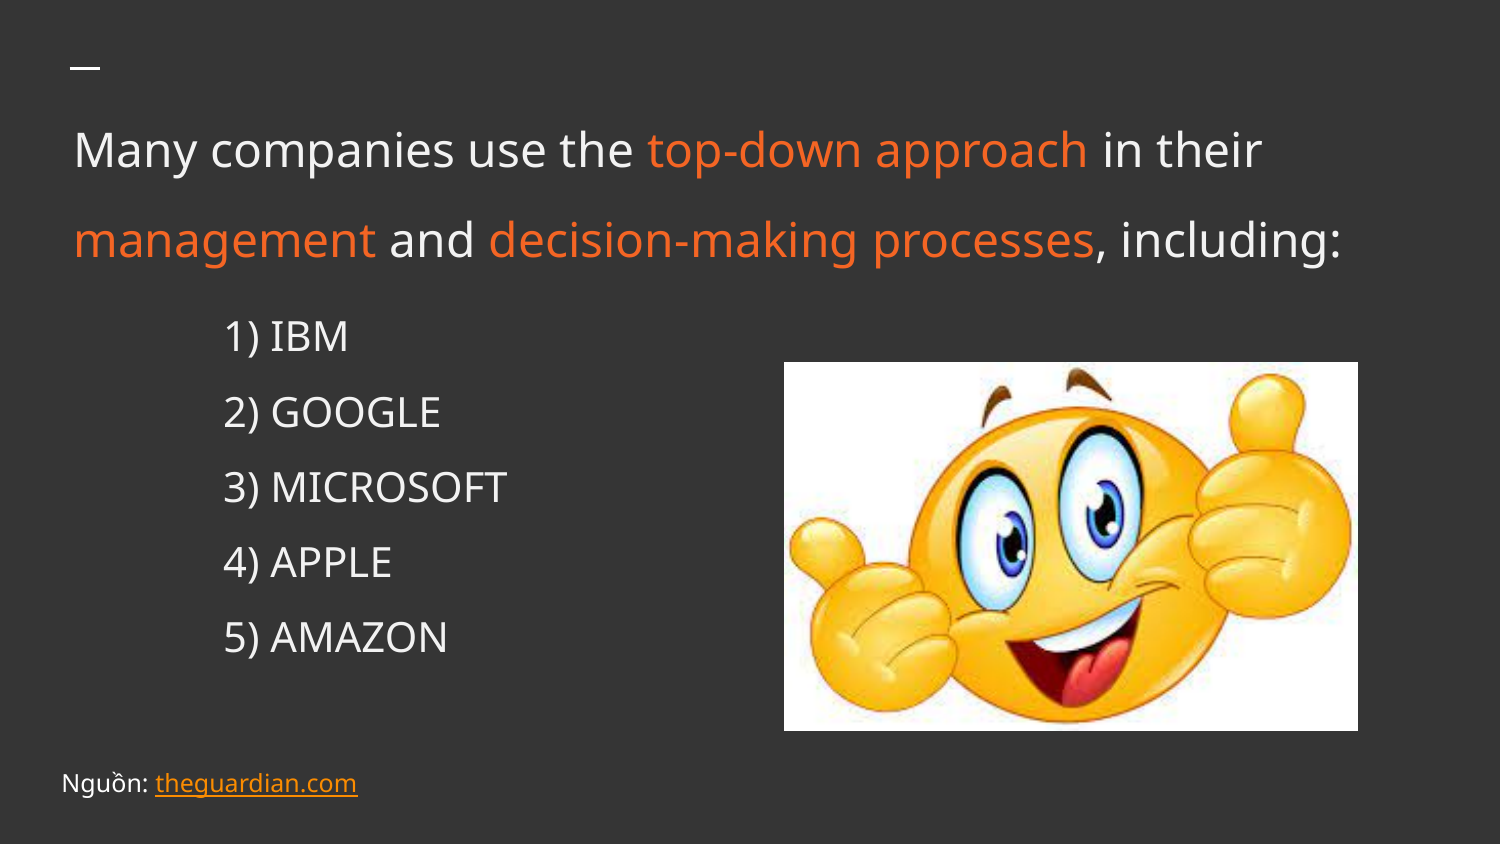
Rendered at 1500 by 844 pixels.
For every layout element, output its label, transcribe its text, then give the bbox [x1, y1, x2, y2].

title Many companies use the top-down approach in their management and decision-making processes, including: 1) IBM 2) GOOGLE 3) MICROSOFT 4) APPLE 5) AMAZON [58, 76, 1384, 750]
picture [783, 361, 1358, 731]
text_box Nguồn: theguardian.com [46, 763, 1071, 806]
